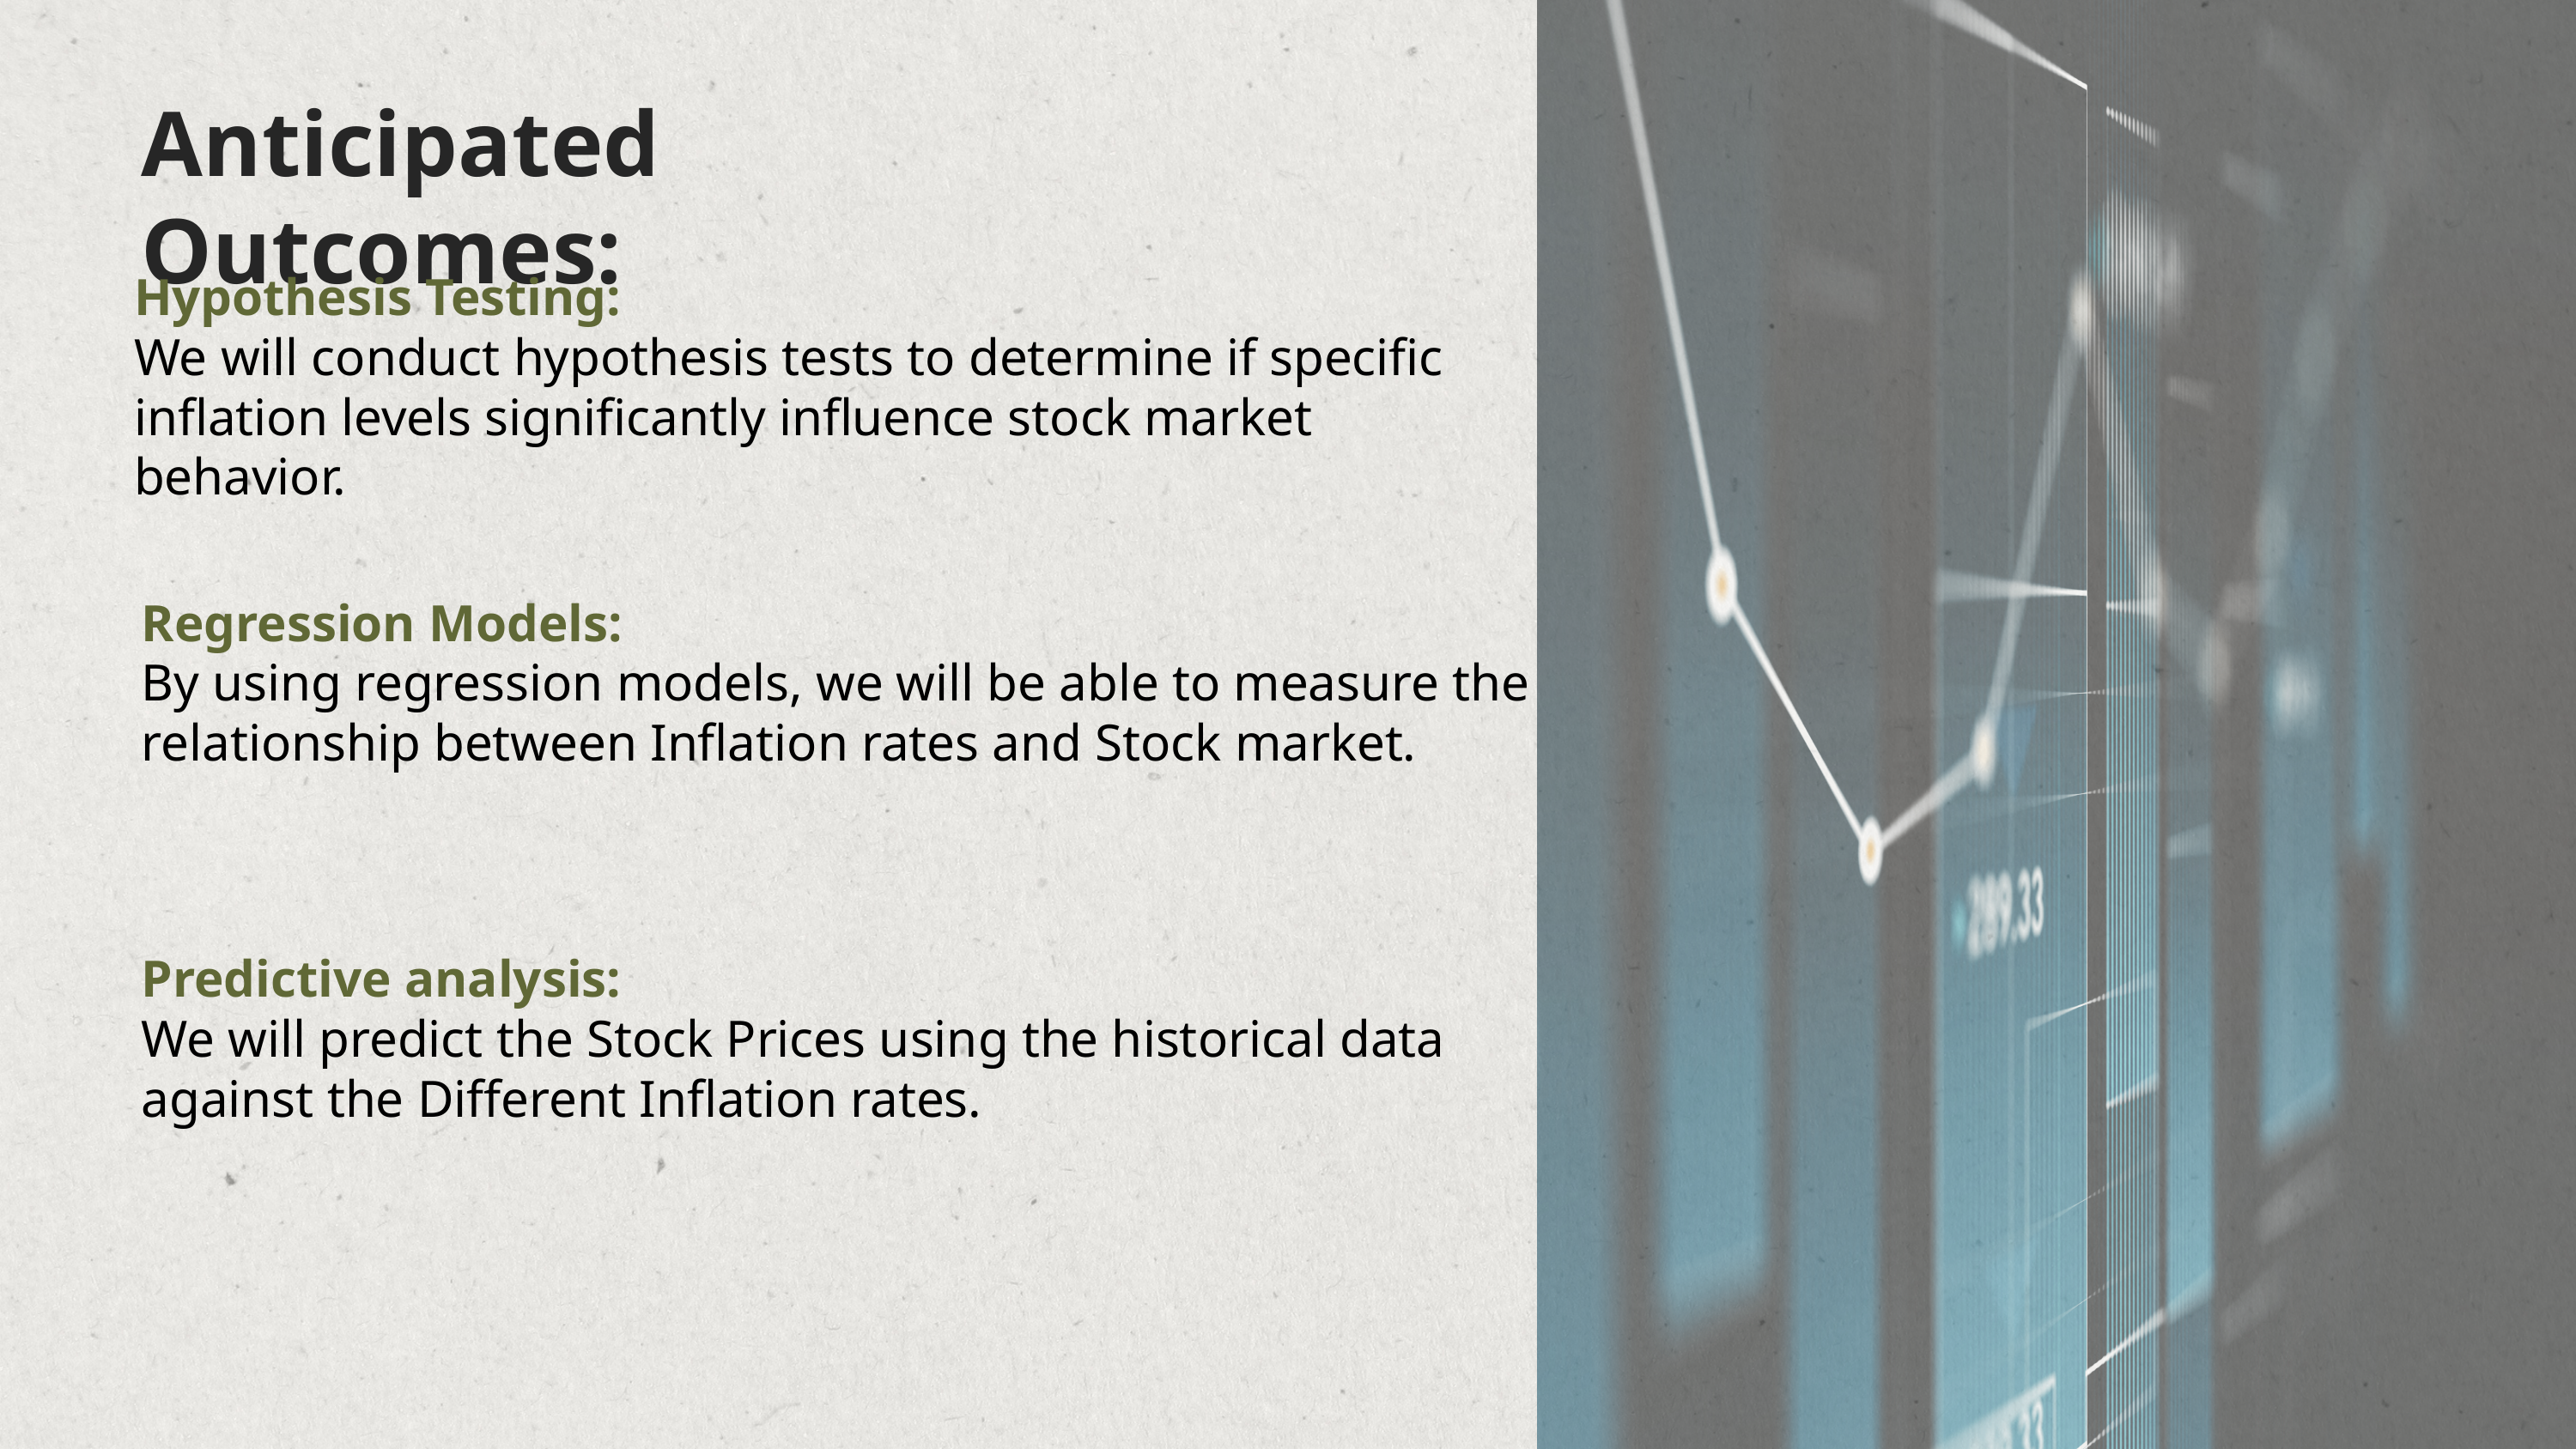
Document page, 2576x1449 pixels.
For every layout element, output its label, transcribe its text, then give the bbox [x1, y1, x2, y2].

picture [1536, 0, 2576, 1449]
text_box Predictive analysis: We will predict the Stock Prices using the historical data against the Different Inflation rates. [129, 941, 1536, 1134]
text_box Regression Models: By using regression models, we will be able to measure the relationship between Inflation rates and Stock market. [129, 585, 1536, 778]
text_box [0, 0, 1536, 1449]
text_box Anticipated Outcomes: [129, 80, 1127, 258]
text_box Hypothesis Testing: We will conduct hypothesis tests to determine if specific inflation levels significantly influence stock market behavior. [121, 258, 1533, 512]
